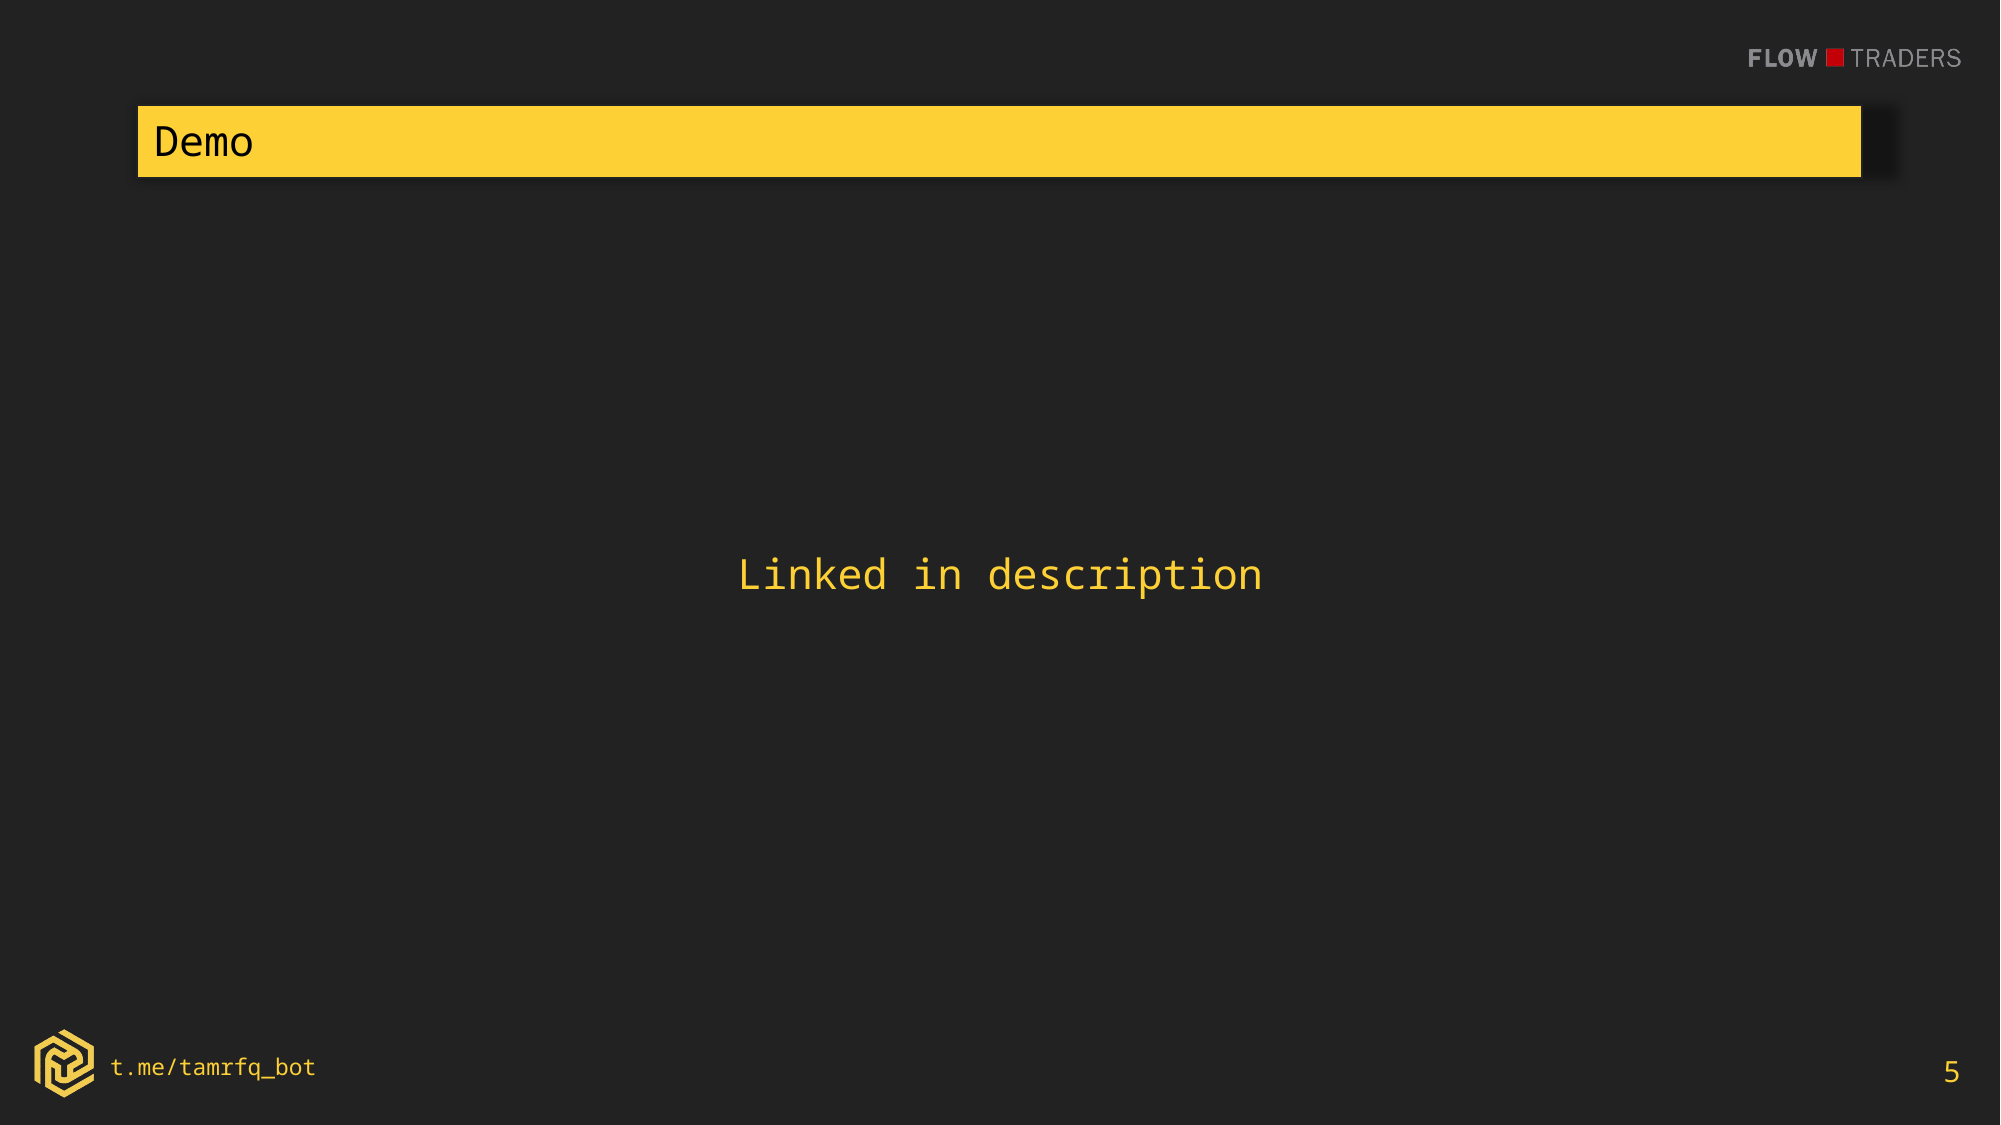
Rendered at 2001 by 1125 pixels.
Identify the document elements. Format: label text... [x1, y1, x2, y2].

text_box Demo [139, 106, 1865, 180]
text_box Linked in description [137, 539, 1863, 613]
picture [23, 1025, 102, 1103]
slide_number 5 [1862, 1046, 1975, 1106]
picture [1734, 0, 1975, 121]
